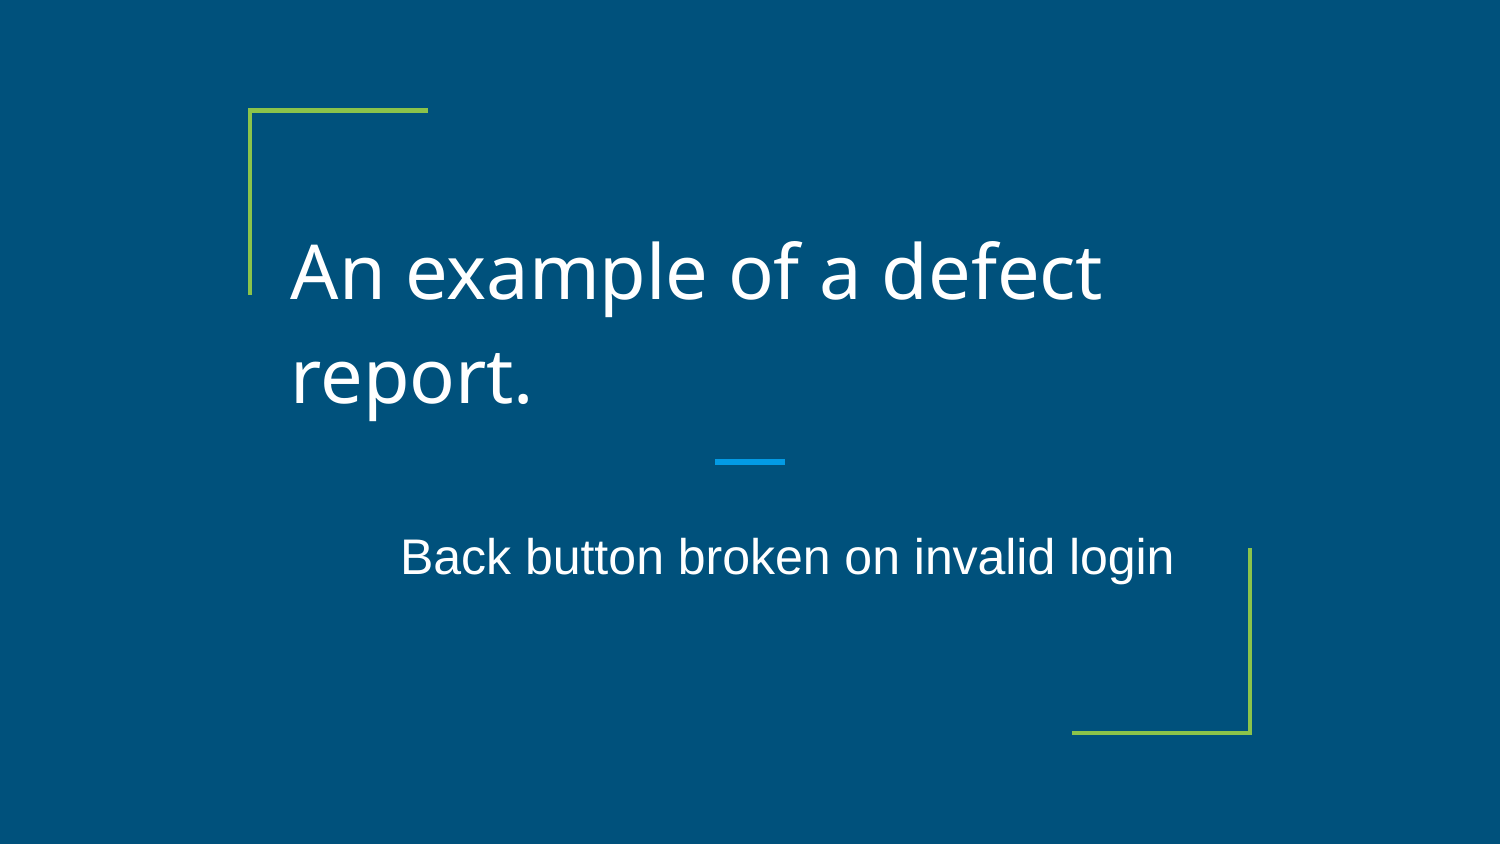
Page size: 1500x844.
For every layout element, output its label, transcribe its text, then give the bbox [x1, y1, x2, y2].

subtitle Back button broken on invalid login [275, 500, 1225, 650]
title An example of a defect report. [275, 195, 1225, 435]
